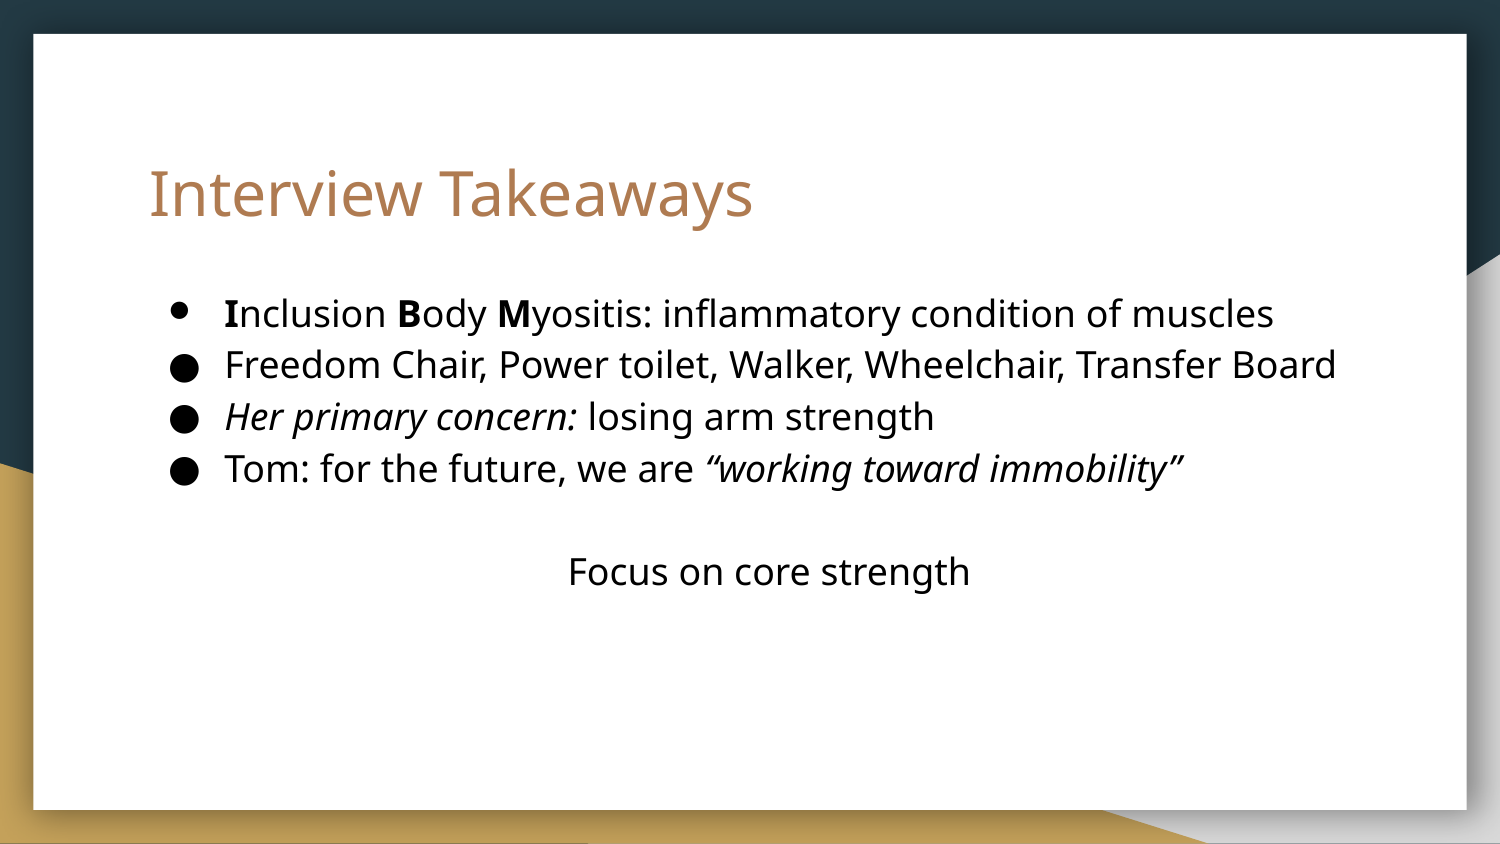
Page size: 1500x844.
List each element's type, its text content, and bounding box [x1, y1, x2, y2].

list Inclusion Body Myositis: inflammatory condition of muscles Freedom Chair, Power toilet, Walker, Wheelchair, Transfer Board Her primary concern: losing arm strength Tom: for the future, we are “working toward immobility” Focus on core strength [134, 267, 1415, 711]
title Interview Takeaways [134, 138, 1366, 267]
